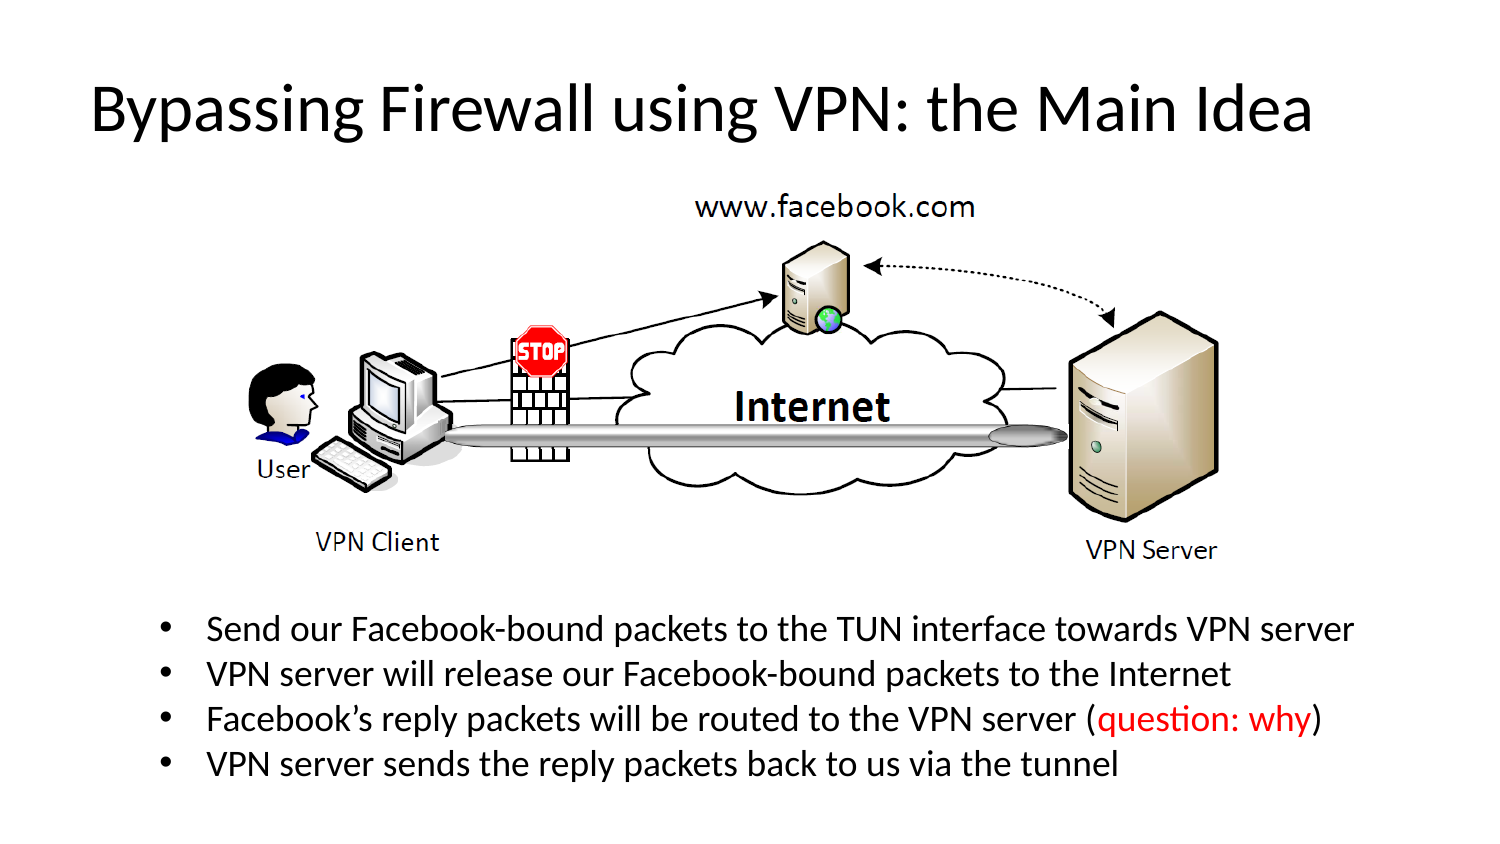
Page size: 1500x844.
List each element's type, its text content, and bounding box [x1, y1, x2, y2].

title Bypassing Firewall using VPN: the Main Idea [75, 33, 1425, 175]
picture [230, 174, 1226, 567]
text_box Send our Facebook-bound packets to the TUN interface towards VPN server VPN server will release our Facebook-bound packets to the Internet Facebook’s reply packets will be routed to the VPN server (question: why) VPN server sends the reply packets back to us via the tunnel [144, 596, 1372, 792]
